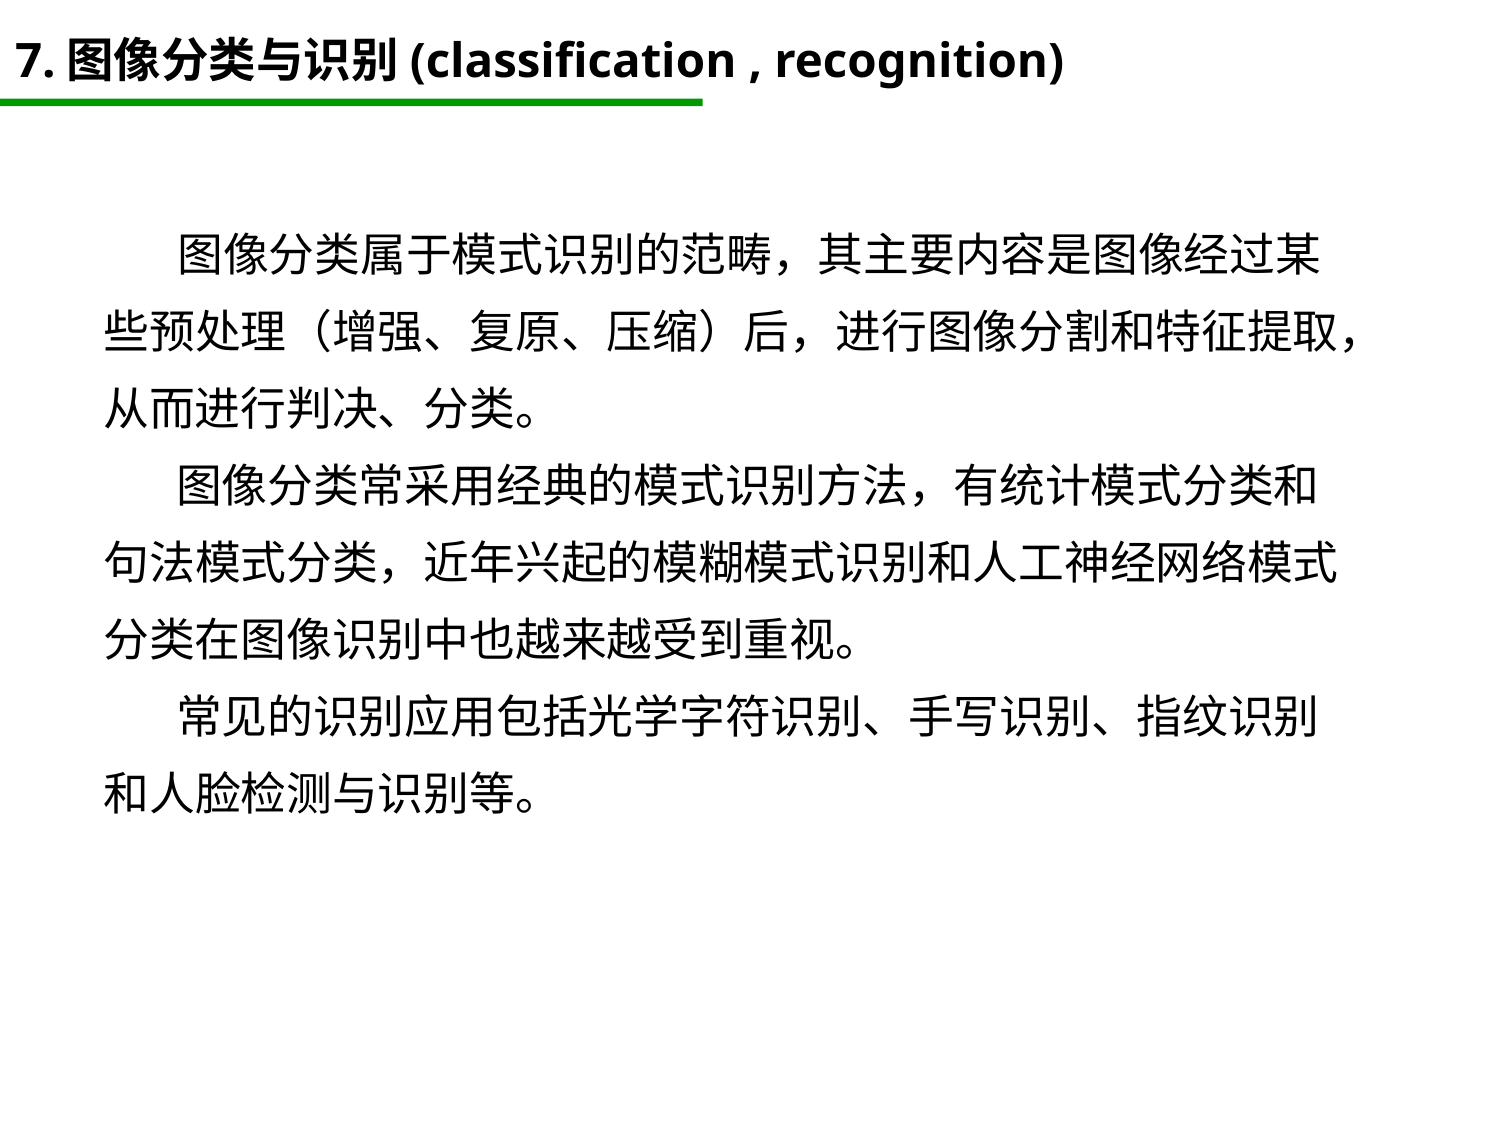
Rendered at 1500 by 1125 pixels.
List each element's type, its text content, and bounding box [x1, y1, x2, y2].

list 图像分类属于模式识别的范畴，其主要内容是图像经过某些预处理（增强、复原、压缩）后，进行图像分割和特征提取，从而进行判决、分类。 图像分类常采用经典的模式识别方法，有统计模式分类和句法模式分类，近年兴起的模糊模式识别和人工神经网络模式分类在图像识别中也越来越受到重视。 常见的识别应用包括光学字符识别、手写识别、指纹识别和人脸检测与识别等。 [88, 196, 1377, 975]
title 7.图像分类与识别(classification , recognition) [0, 18, 1129, 98]
